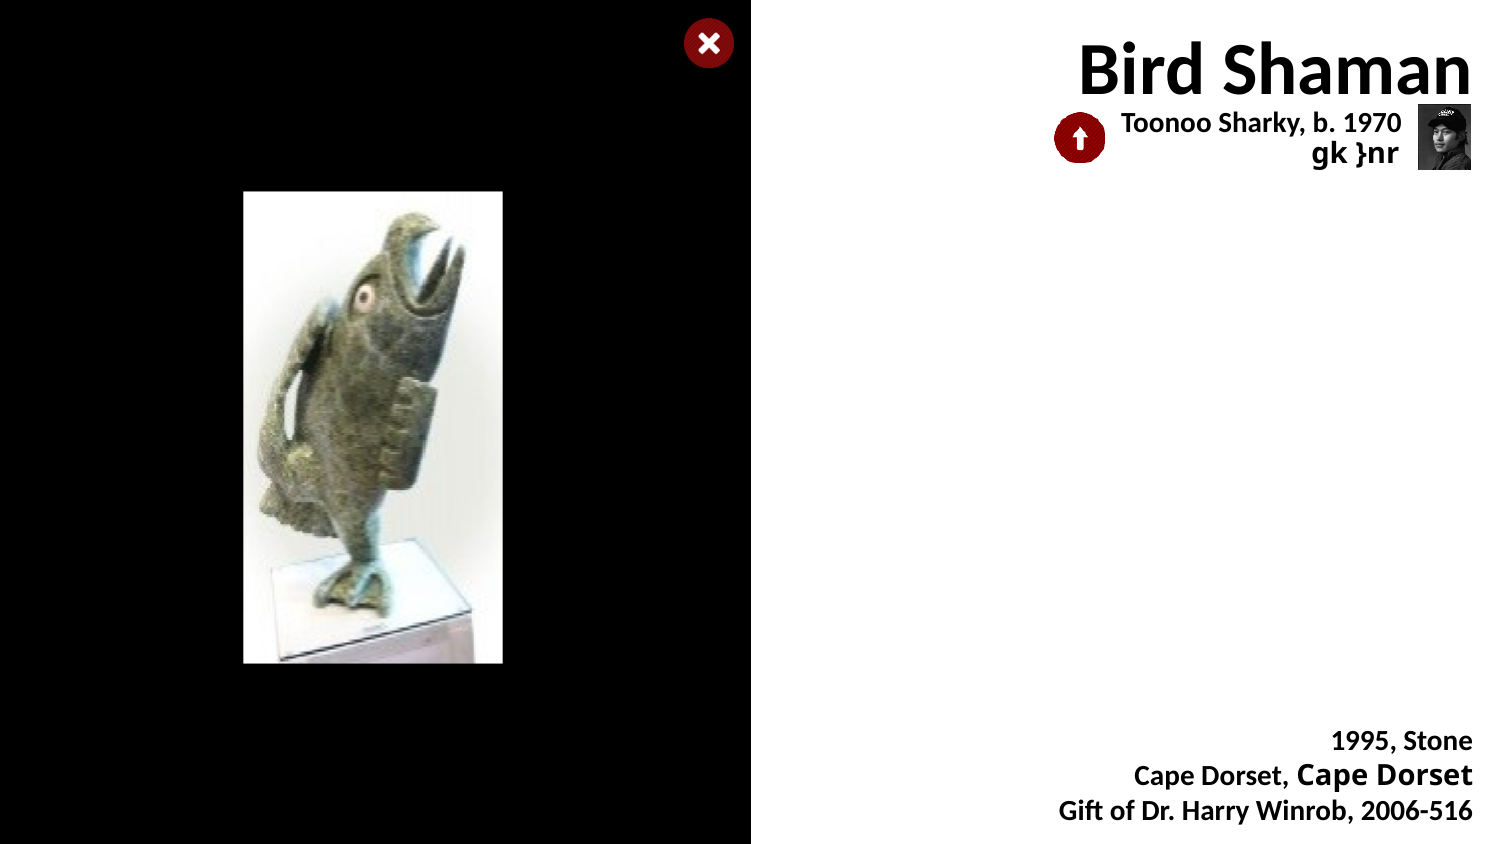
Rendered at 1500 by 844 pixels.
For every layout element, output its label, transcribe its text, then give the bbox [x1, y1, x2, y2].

text_box Bird Shaman [755, 19, 1489, 110]
text_box Toonoo Sharky, b. 1970 [1120, 102, 1402, 138]
text_box gk }nr [1311, 133, 1400, 169]
picture [0, 0, 751, 844]
text_box 1995, Stone Cape Dorset, Cape Dorset Gift of Dr. Harry Winrob, 2006-516 [761, 714, 1489, 827]
picture [1053, 111, 1105, 163]
picture [1418, 104, 1471, 170]
